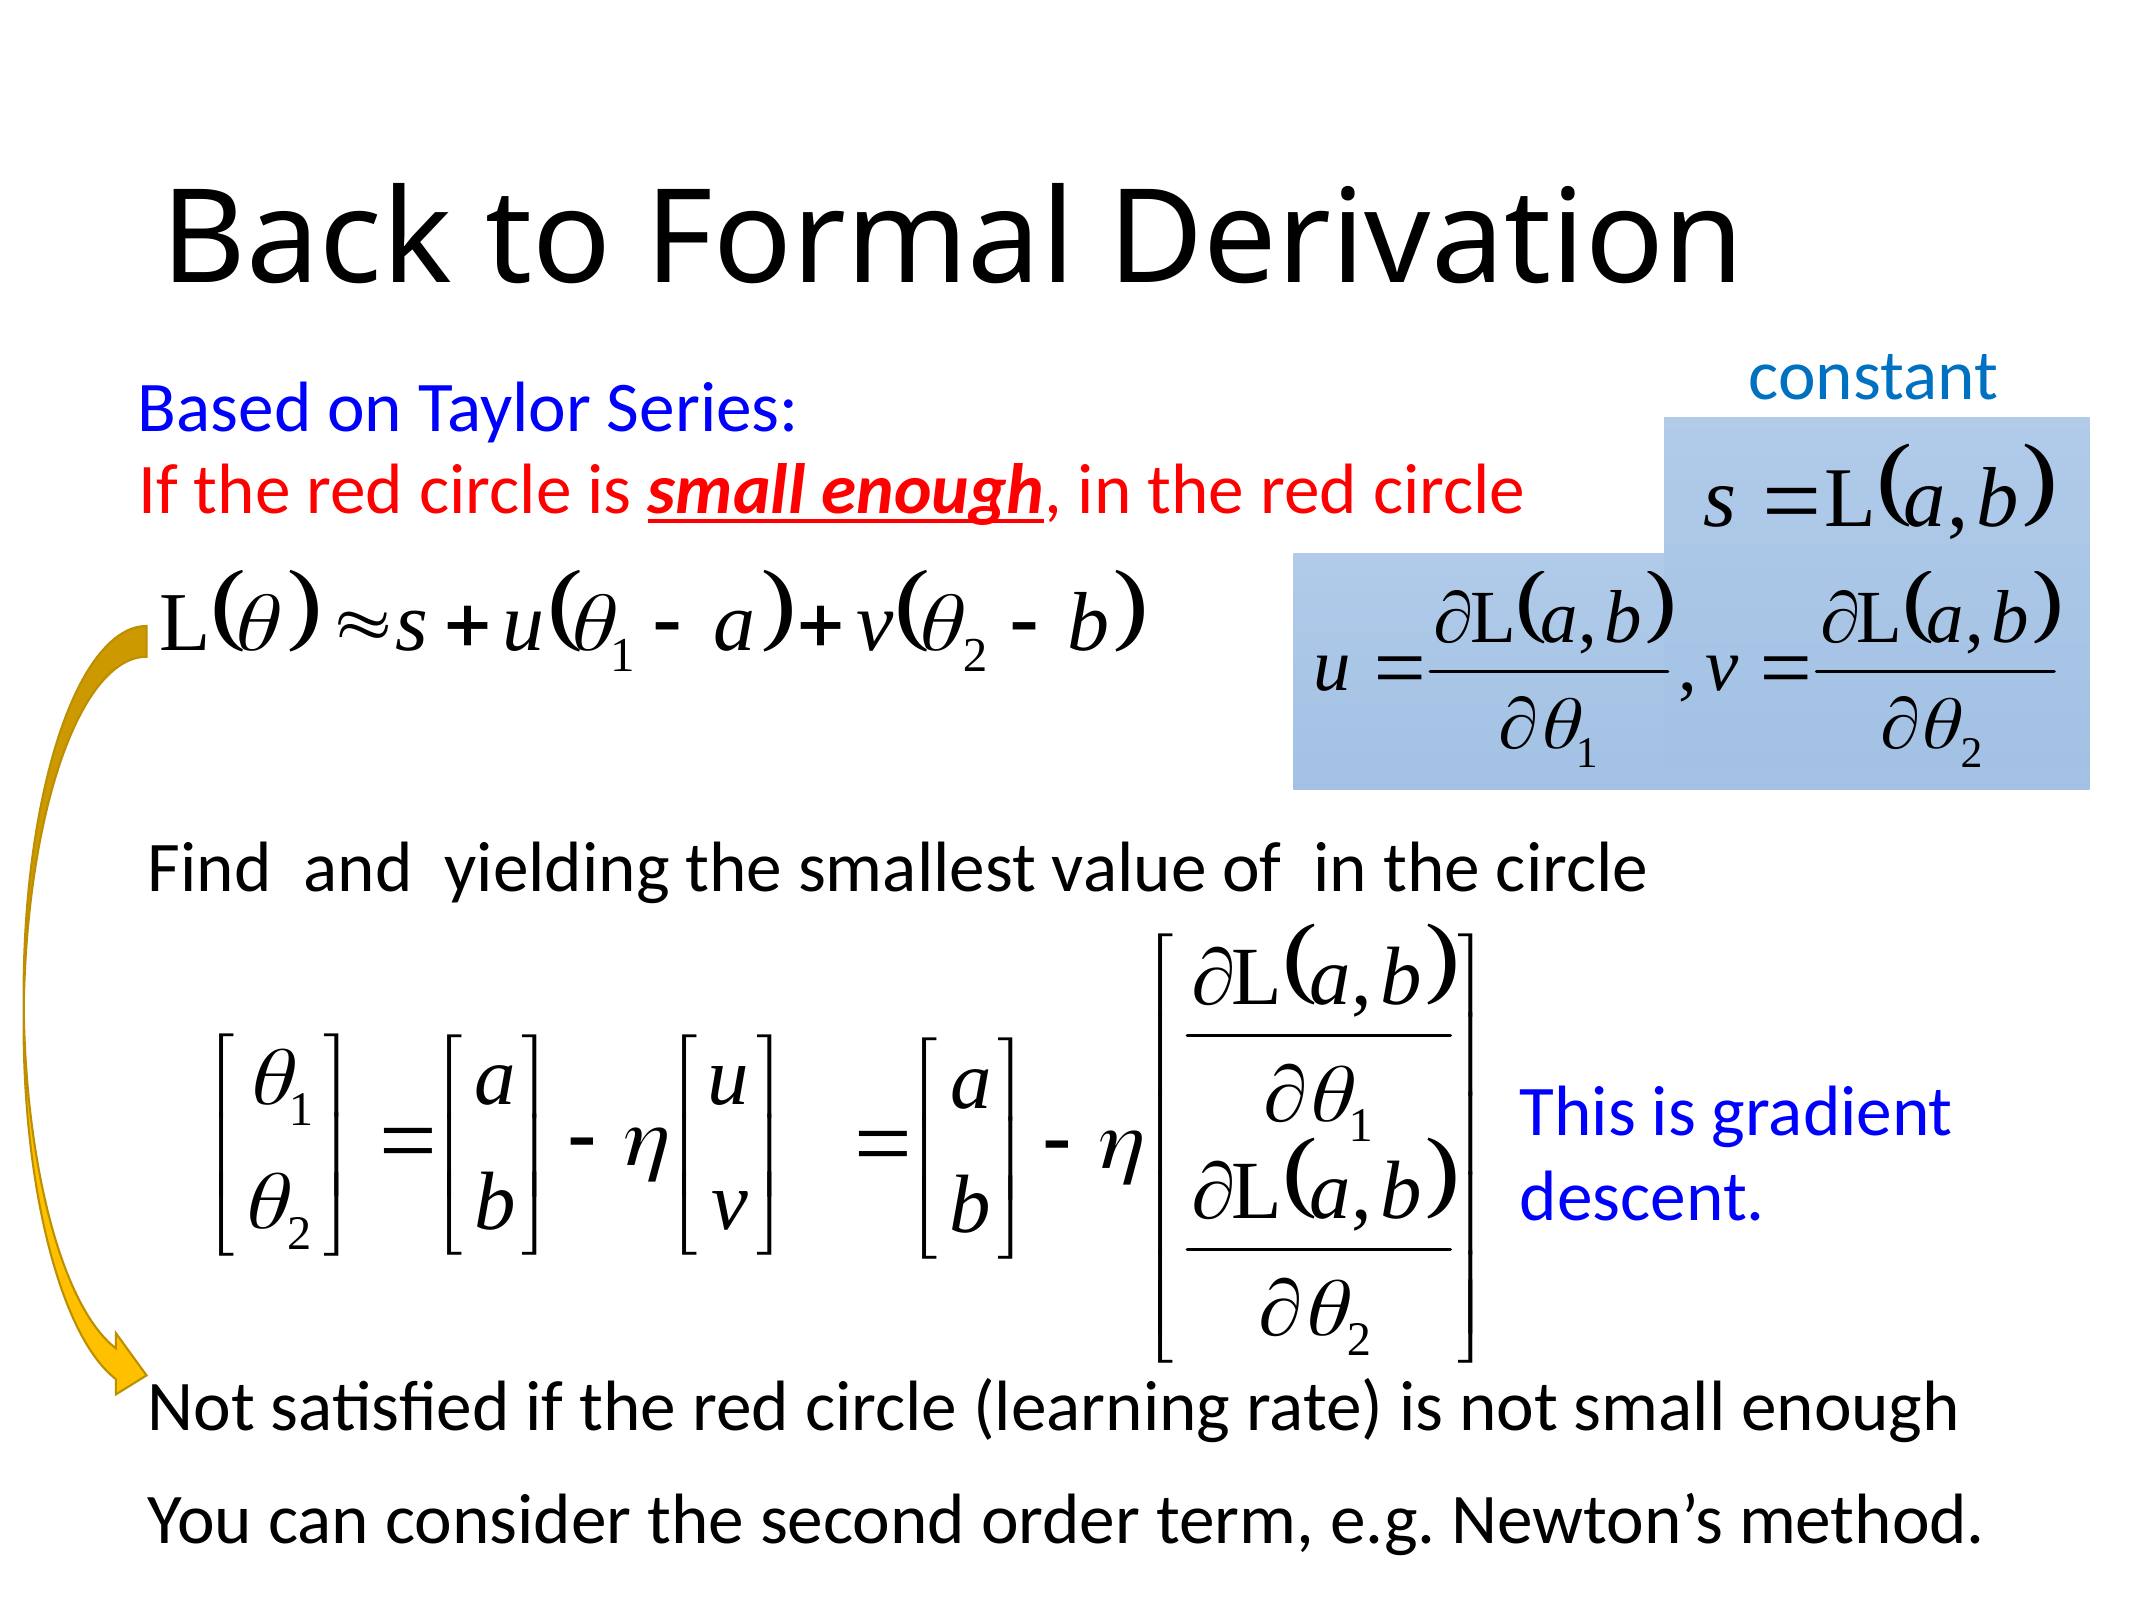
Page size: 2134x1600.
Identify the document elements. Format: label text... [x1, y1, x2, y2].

text_box [1293, 553, 2090, 790]
text_box This is gradient descent. [1504, 1056, 2045, 1243]
text_box constant [1724, 320, 2022, 421]
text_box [146, 566, 1149, 686]
text_box Based on Taylor Series: [123, 352, 943, 435]
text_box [199, 1013, 801, 1277]
text_box [1664, 417, 2090, 767]
text_box [22, 624, 149, 1397]
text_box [1304, 571, 2072, 784]
text_box Not satisfied if the red circle (learning rate) is not small enough [133, 1352, 2134, 1453]
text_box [838, 913, 1502, 1383]
text_box You can consider the second order term, e.g. Newton’s method. [133, 1464, 2134, 1565]
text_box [1689, 440, 2057, 562]
title Back to Formal Derivation [146, 85, 1987, 395]
text_box If the red circle is small enough, in the red circle [123, 435, 1665, 536]
